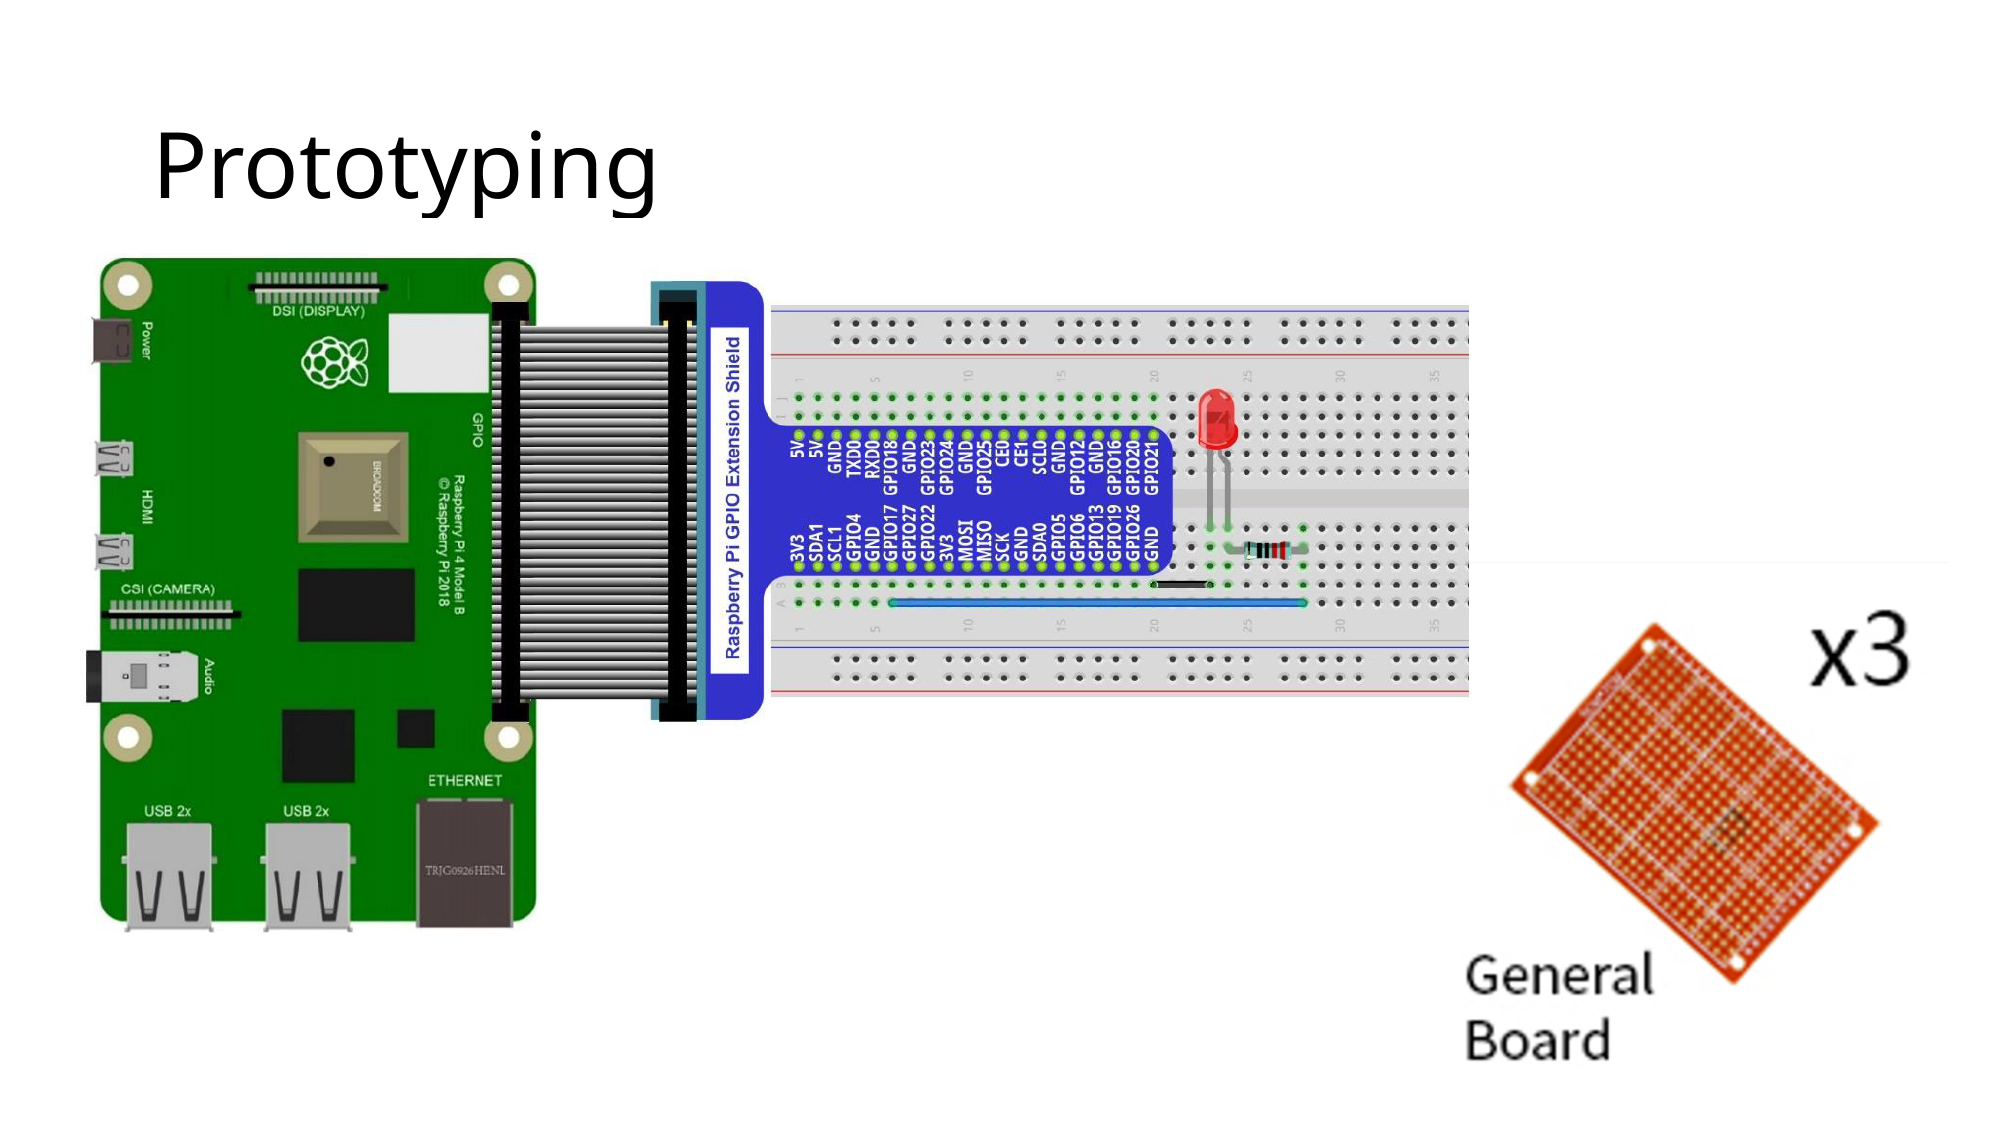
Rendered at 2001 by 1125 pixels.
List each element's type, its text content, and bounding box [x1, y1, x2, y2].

title Prototyping [137, 59, 1863, 278]
picture [1426, 561, 1949, 1089]
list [75, 218, 1470, 934]
